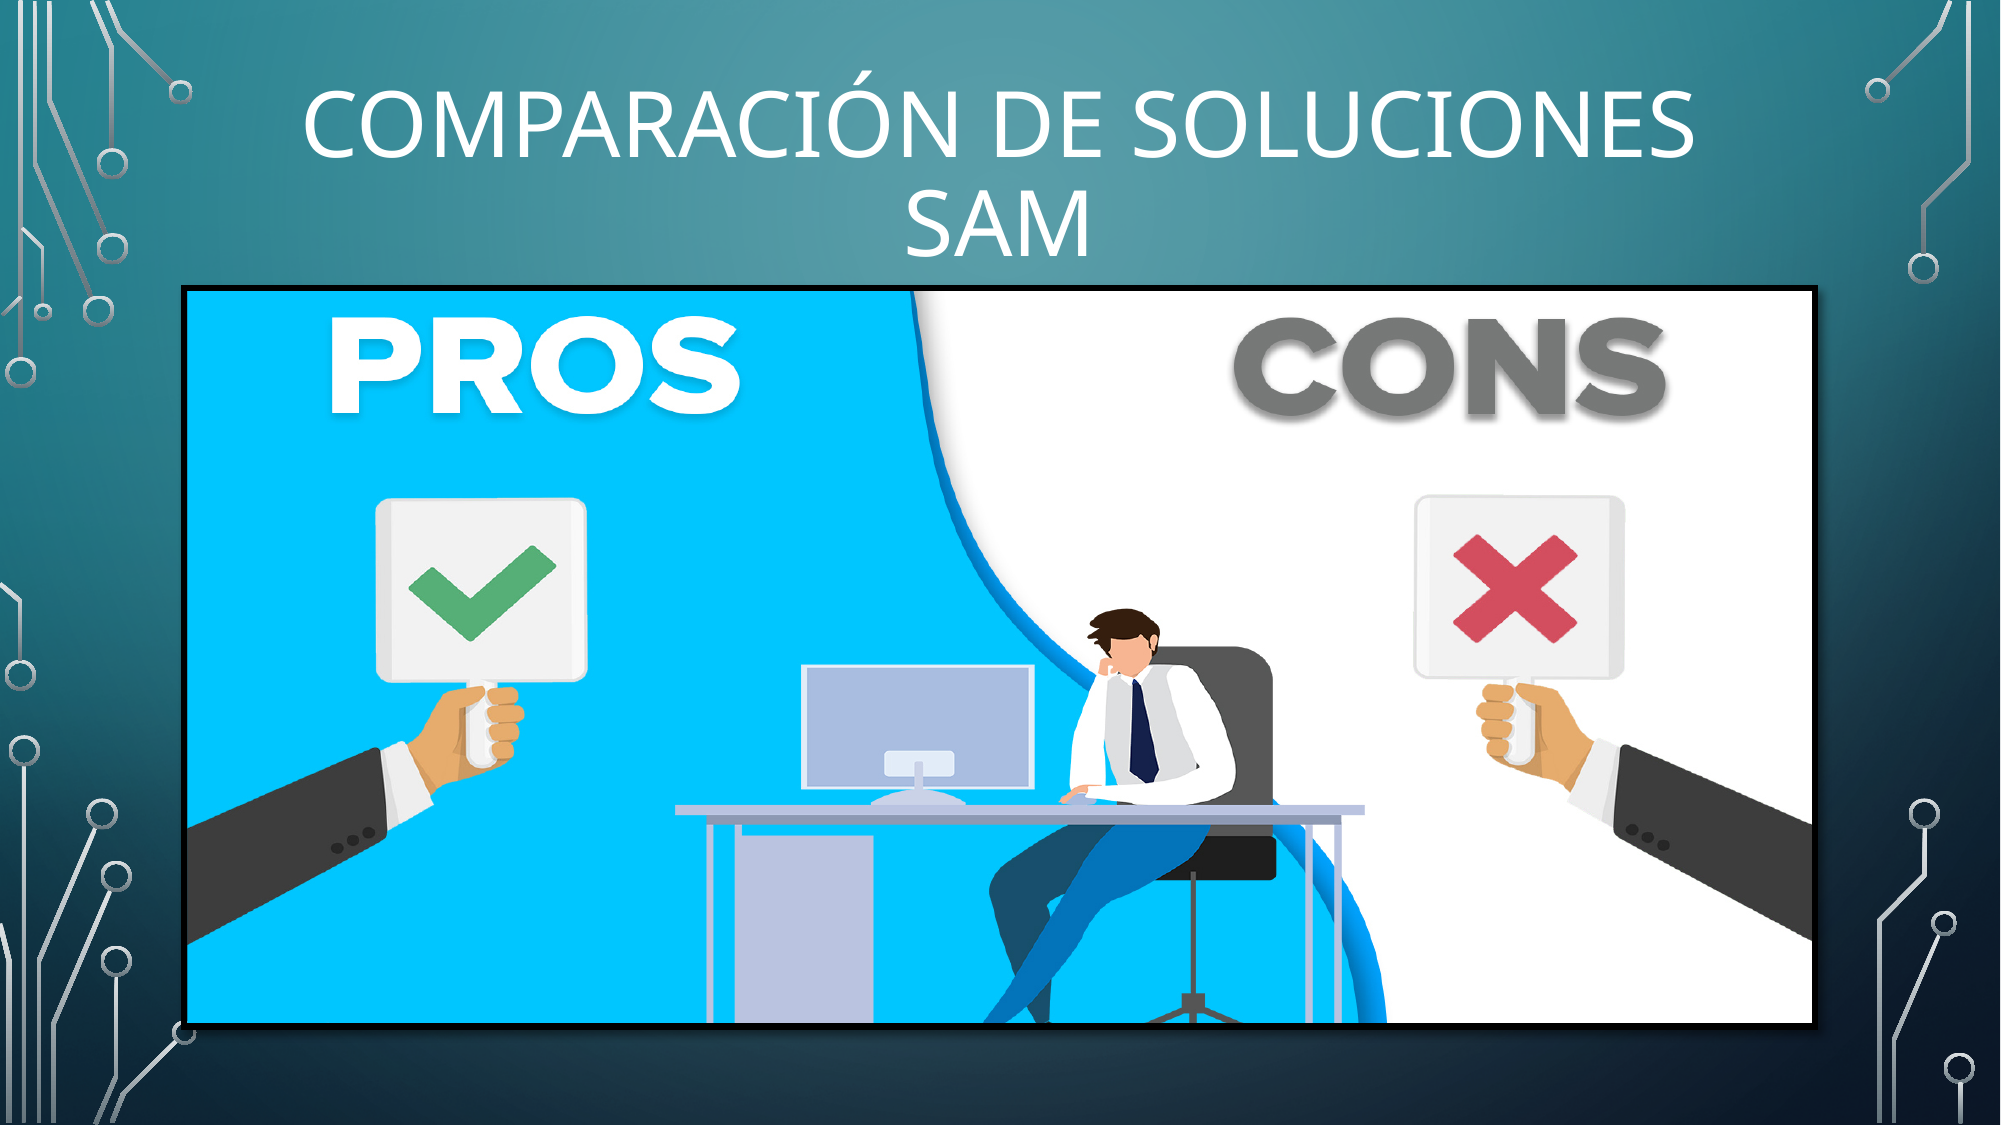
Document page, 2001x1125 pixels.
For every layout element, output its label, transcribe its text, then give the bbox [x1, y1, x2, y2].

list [186, 290, 1813, 1024]
title Comparación de soluciones sam [187, 56, 1813, 285]
